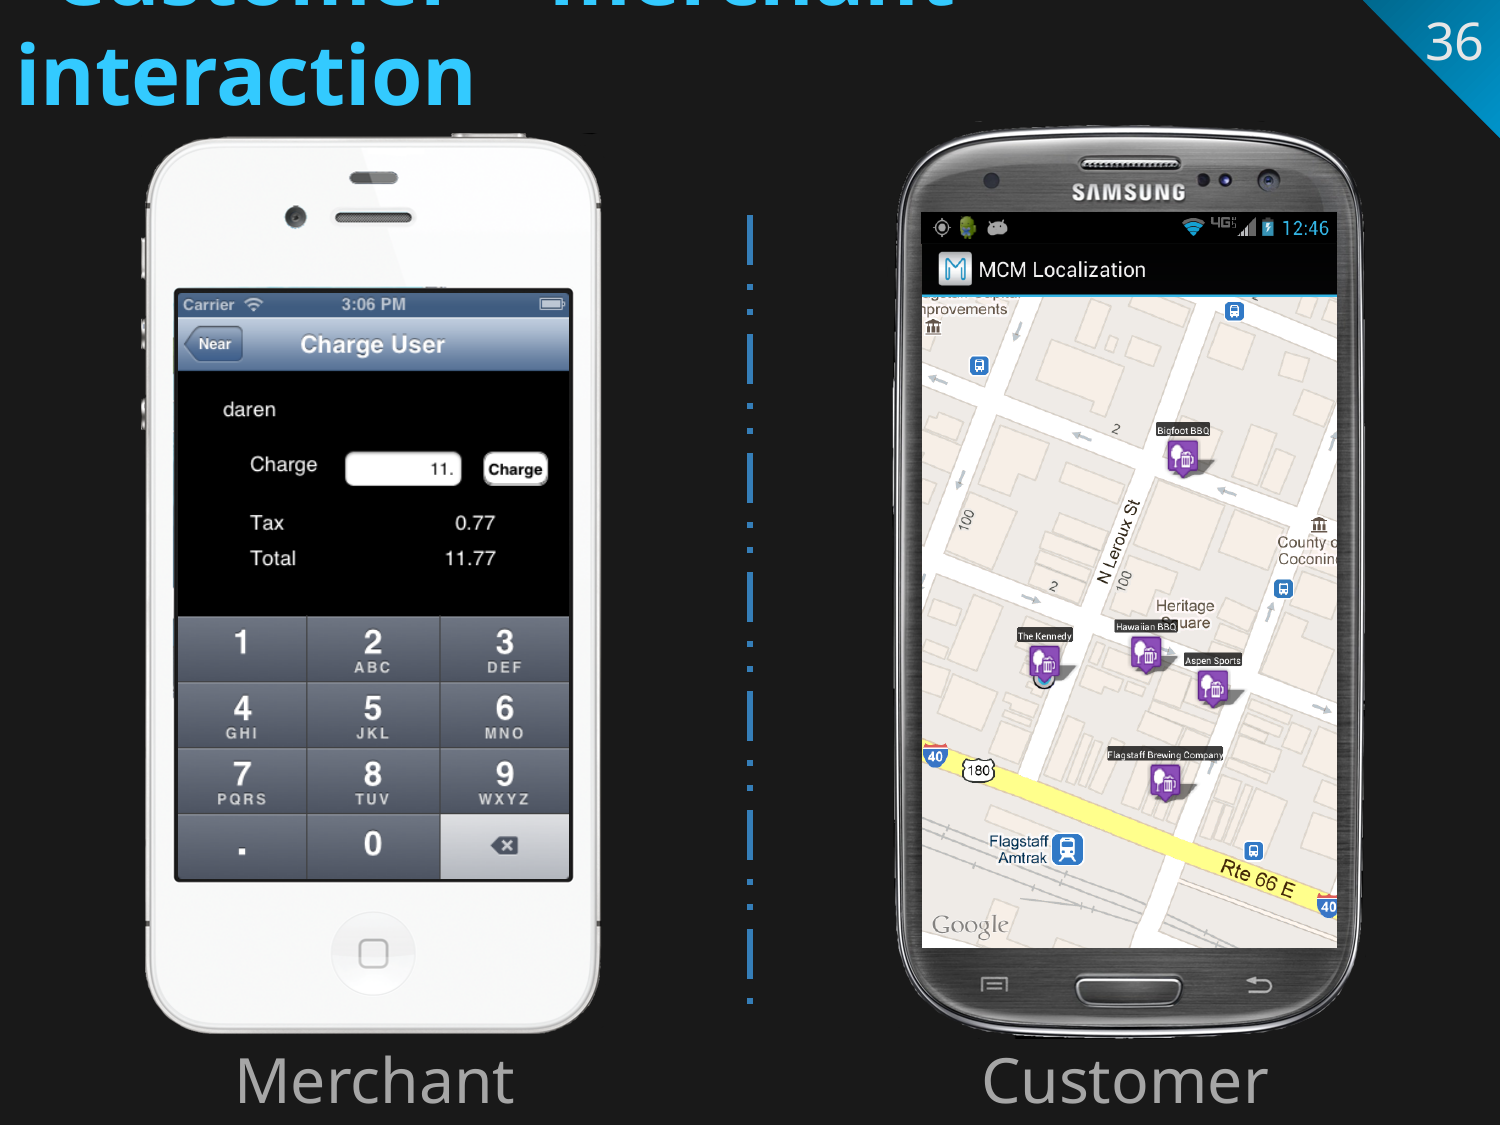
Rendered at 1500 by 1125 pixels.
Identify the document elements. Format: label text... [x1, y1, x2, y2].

text_box Customer [899, 1046, 1350, 1124]
title Customer - merchant interaction [0, 0, 1413, 138]
text_box Merchant [149, 1044, 600, 1124]
slide_number 36 [1149, 12, 1500, 75]
picture [141, 133, 606, 1036]
picture [886, 120, 1366, 1039]
